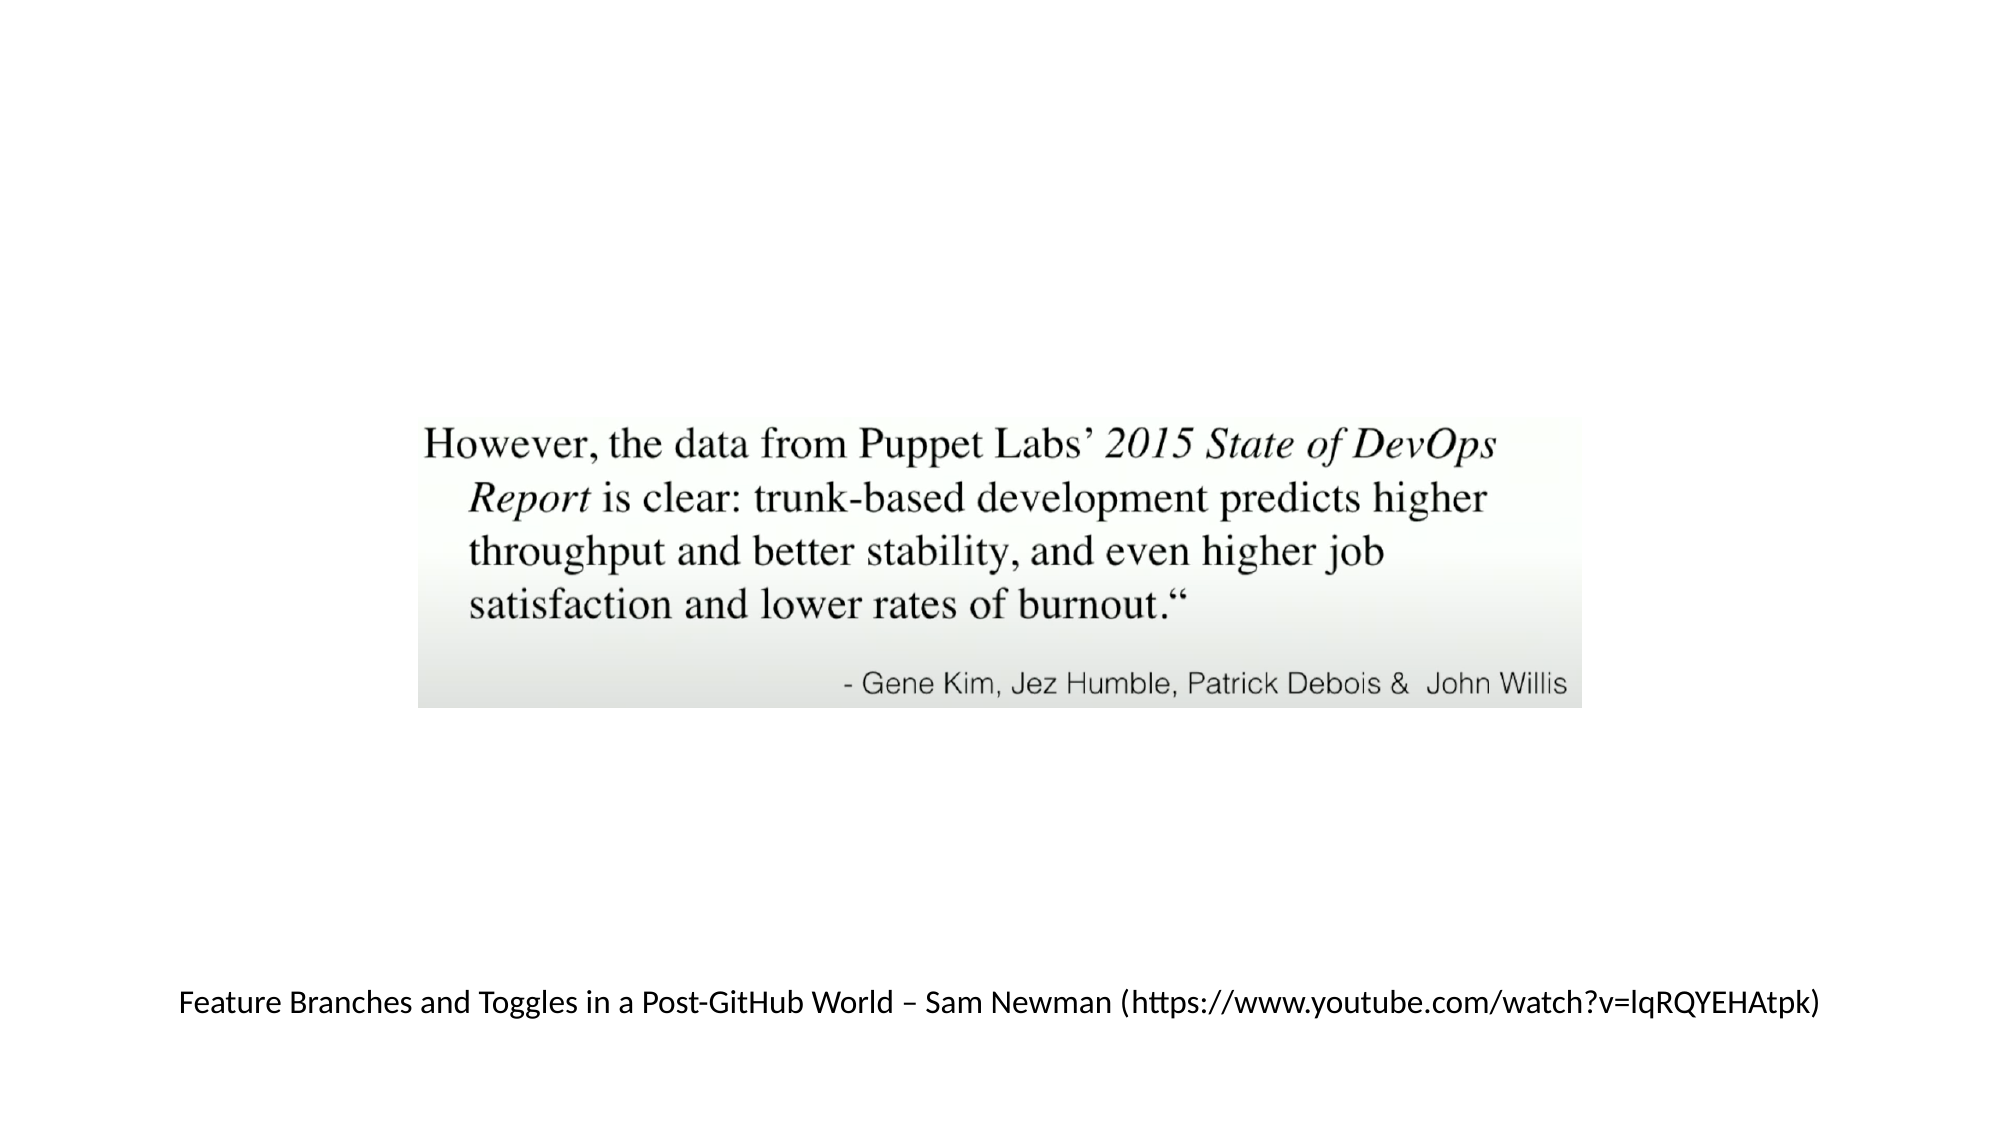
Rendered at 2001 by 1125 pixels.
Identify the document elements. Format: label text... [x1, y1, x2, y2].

picture [418, 417, 1582, 708]
text_box Feature Branches and Toggles in a Post-GitHub World – Sam Newman (https://www.youtube.com/watch?v=lqRQYEHAtpk) [0, 973, 2000, 1028]
